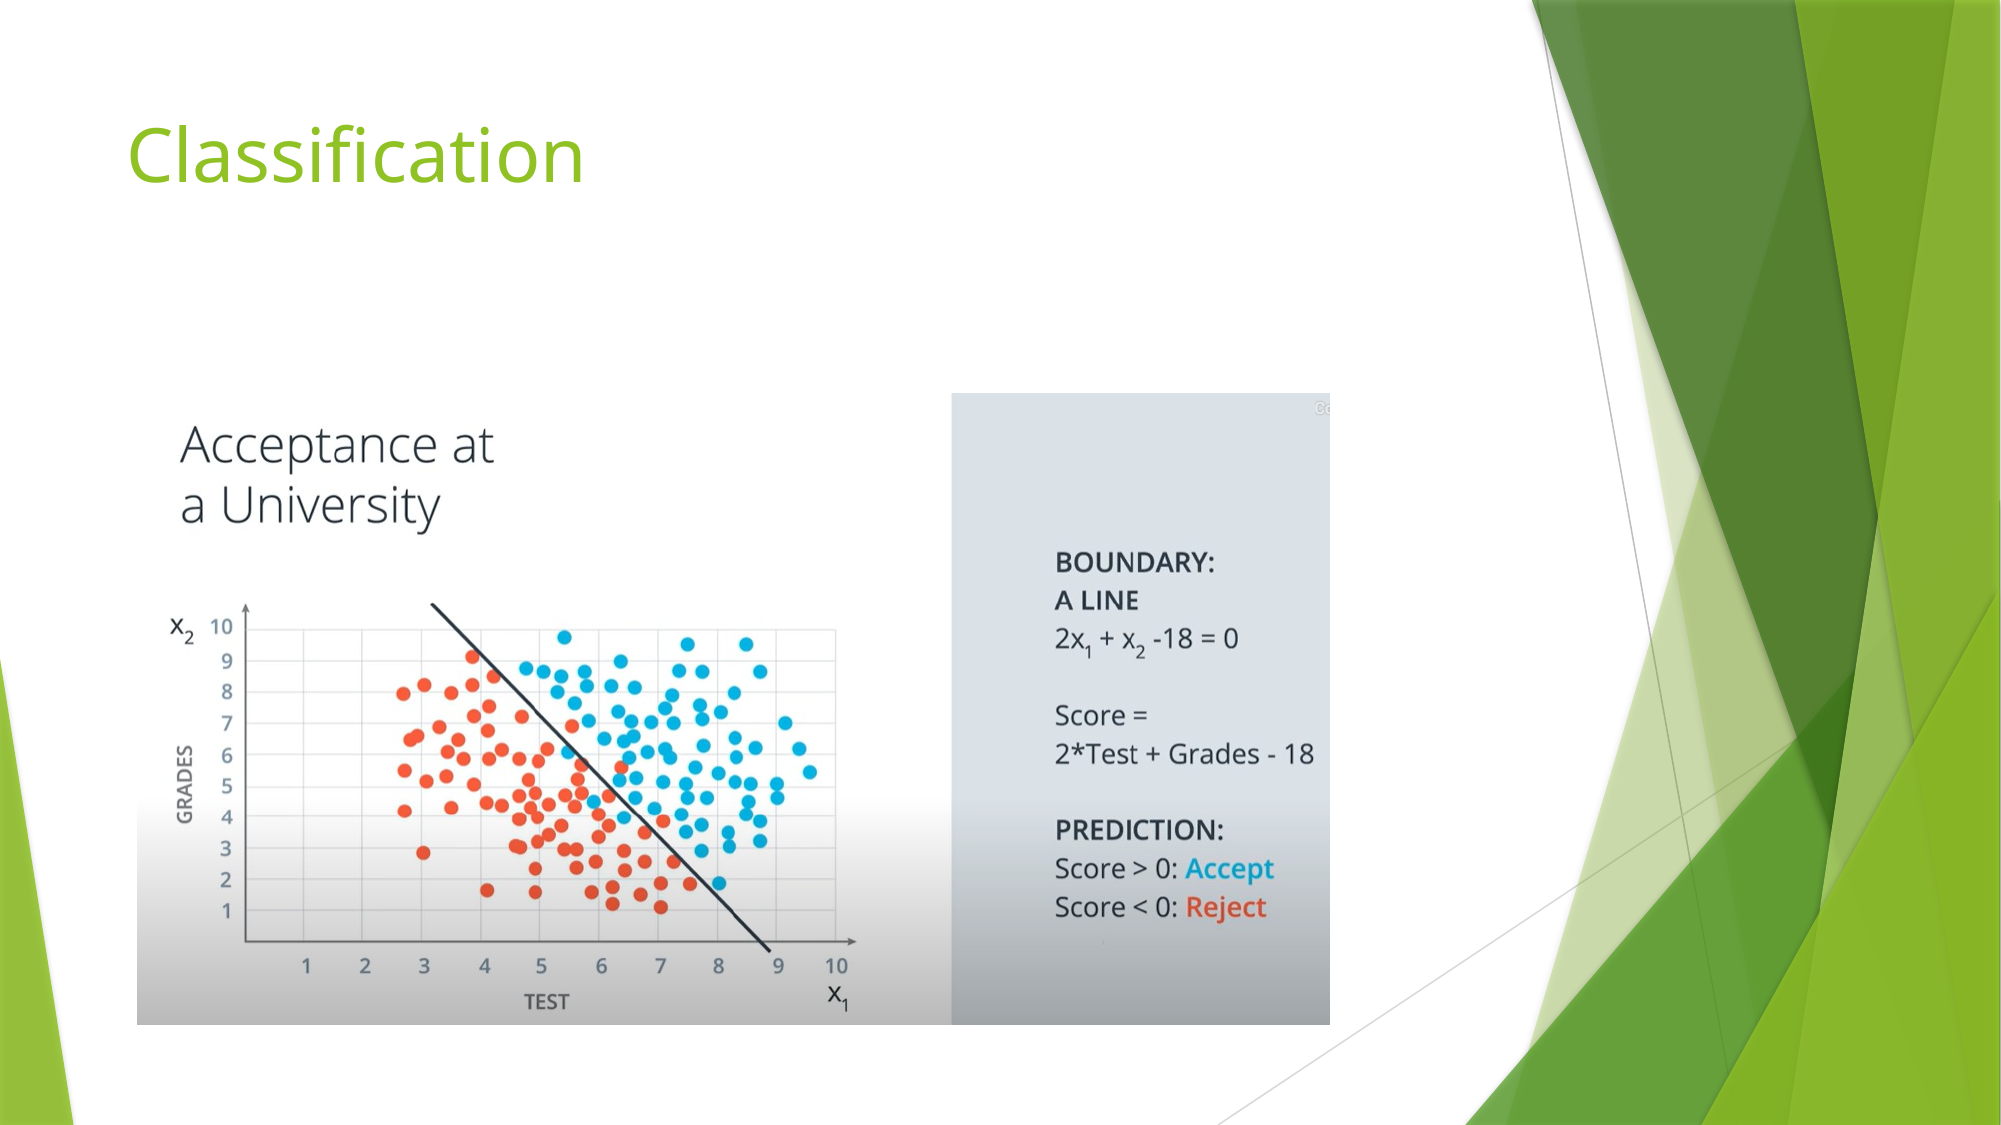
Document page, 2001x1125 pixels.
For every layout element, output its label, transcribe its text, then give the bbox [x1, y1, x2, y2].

title Classification [111, 99, 1522, 317]
picture [137, 393, 1330, 1026]
